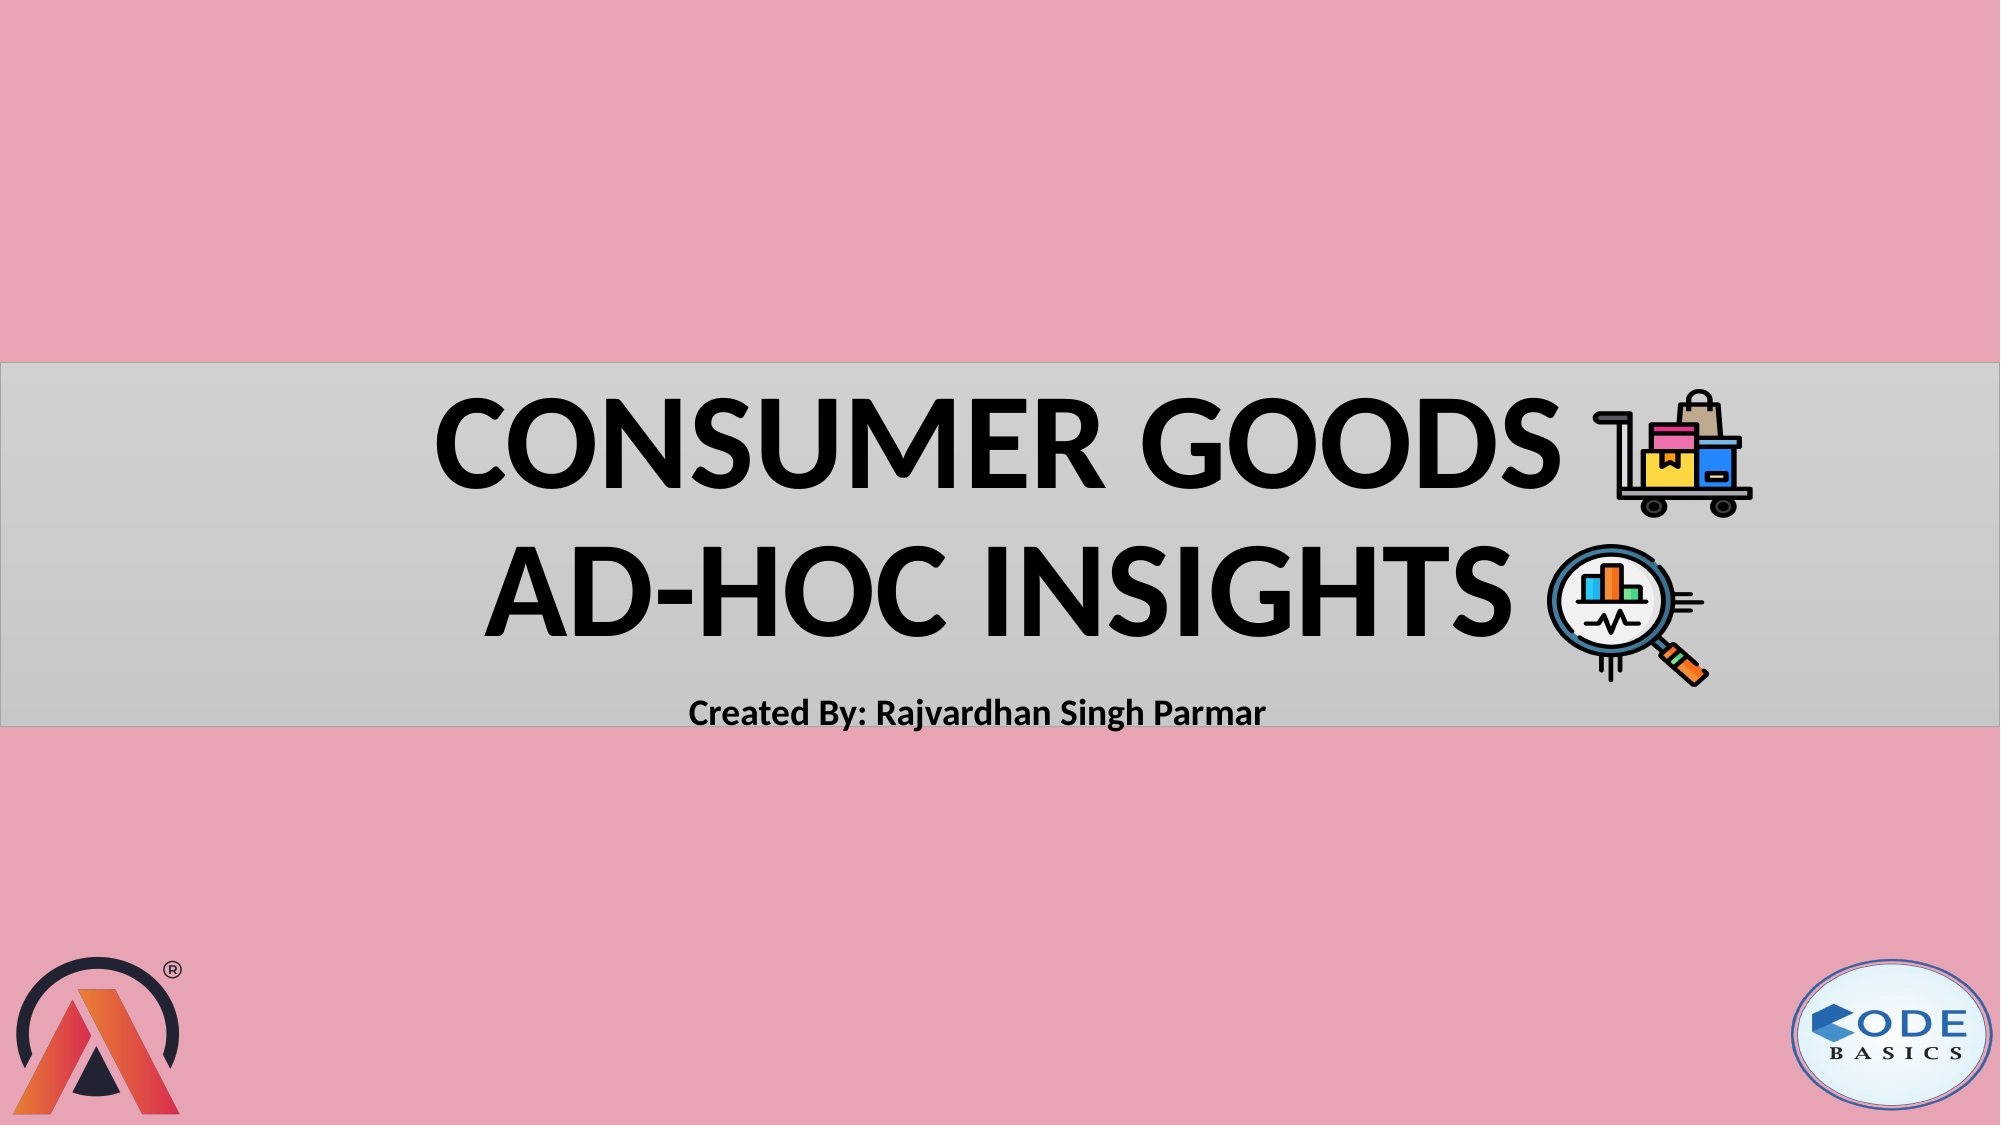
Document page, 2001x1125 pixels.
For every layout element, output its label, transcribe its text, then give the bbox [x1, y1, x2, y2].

picture [1587, 380, 1758, 522]
title CONSUMER GOODS AD-HOC INSIGHTS [0, 362, 2000, 727]
picture [1783, 953, 2000, 1116]
picture [1547, 544, 1709, 687]
picture [11, 953, 187, 1116]
text_box Created By: Rajvardhan Singh Parmar [673, 680, 1326, 740]
